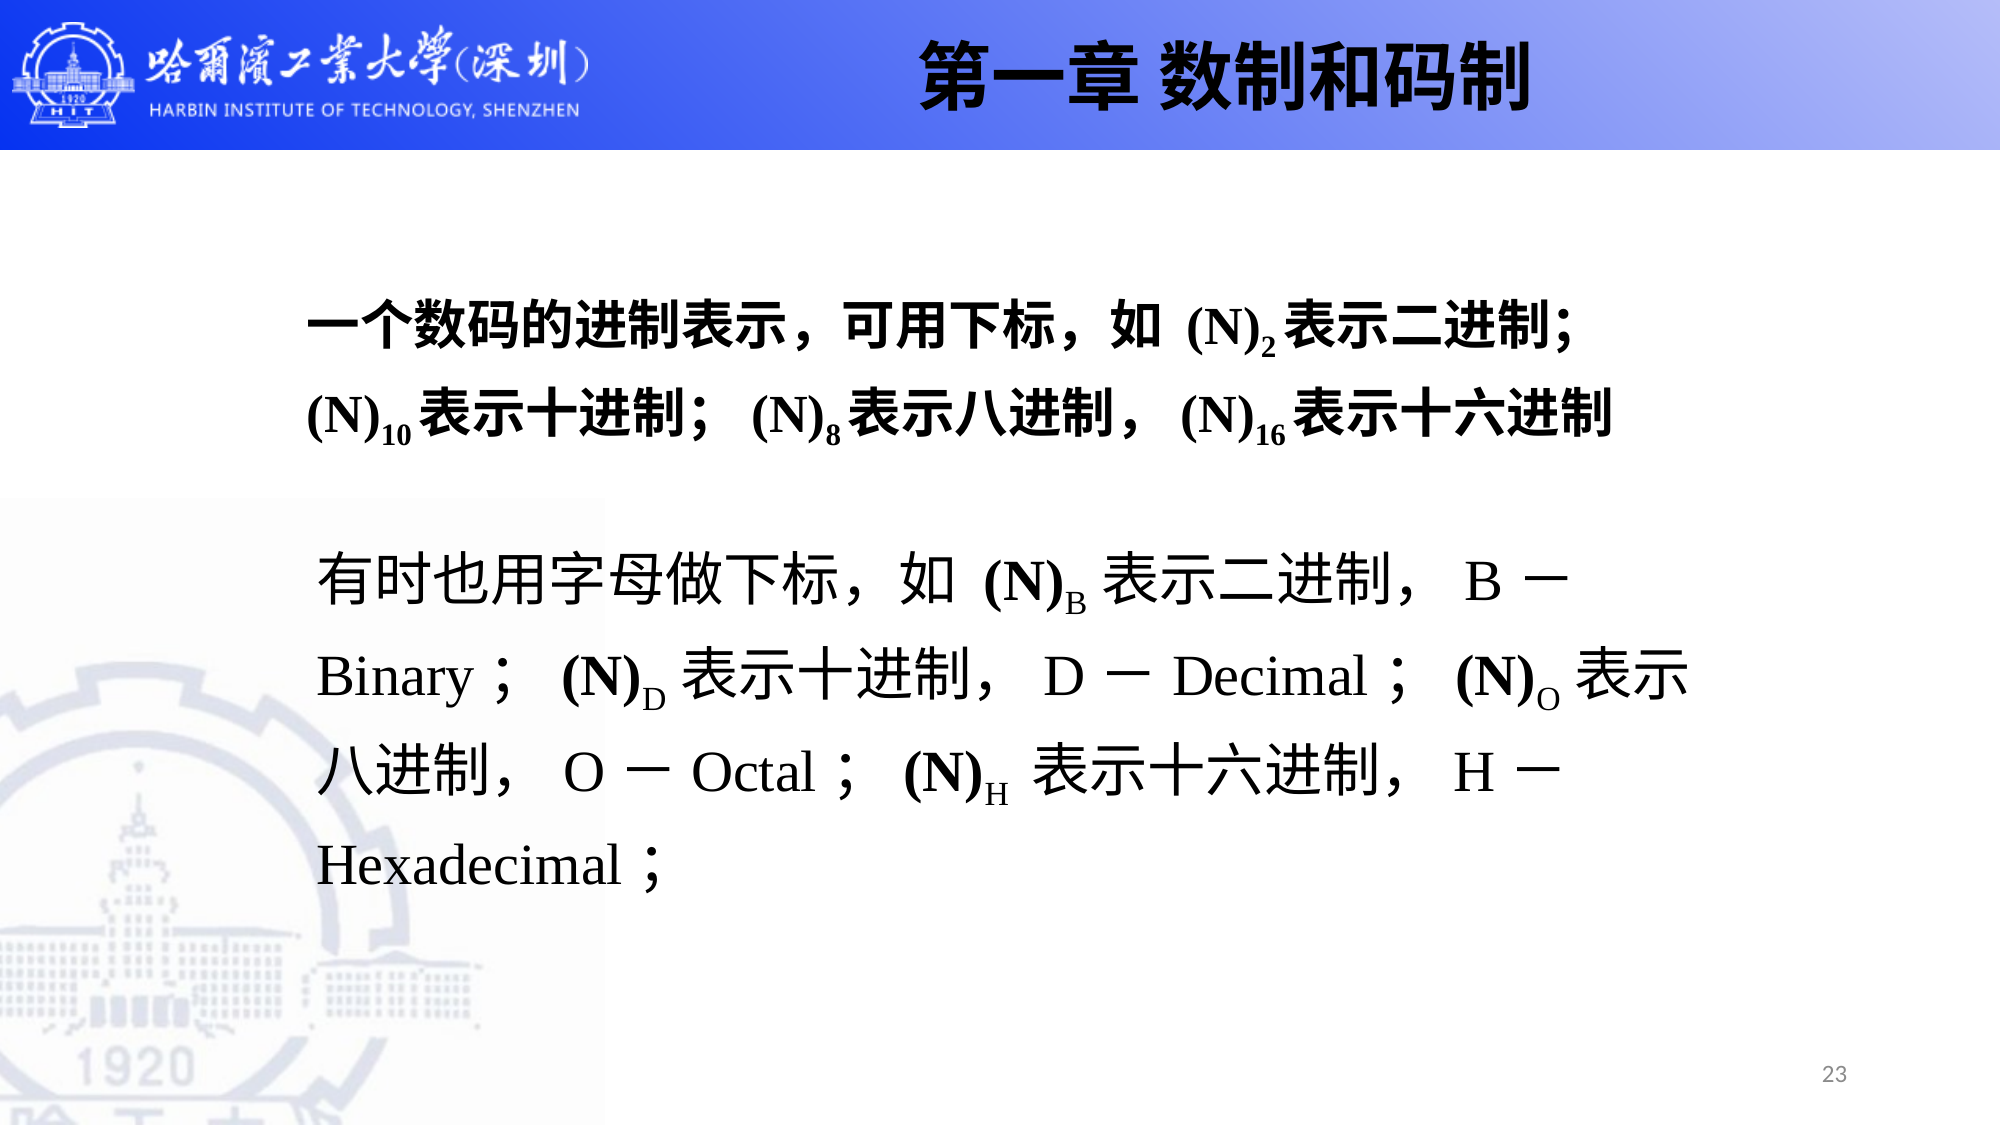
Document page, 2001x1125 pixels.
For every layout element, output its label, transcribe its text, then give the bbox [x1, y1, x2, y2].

picture [0, 498, 605, 1125]
text_box 一个数码的进制表示，可用下标，如 (N)2表示二进制； (N)10表示十进制；(N)8表示八进制，(N)16表示十六进制 [291, 238, 1705, 489]
text_box 有时也用字母做下标，如 (N)B表示二进制，B－Binary；(N)D表示十进制，D－Decimal；(N)O表示八进制，O－Octal；(N)H 表示十六进制，H－Hexadecimal； [301, 518, 1739, 904]
text_box 第一章 数制和码制 [681, 11, 1769, 149]
picture [12, 22, 588, 128]
slide_number 23 [1412, 1042, 1863, 1103]
